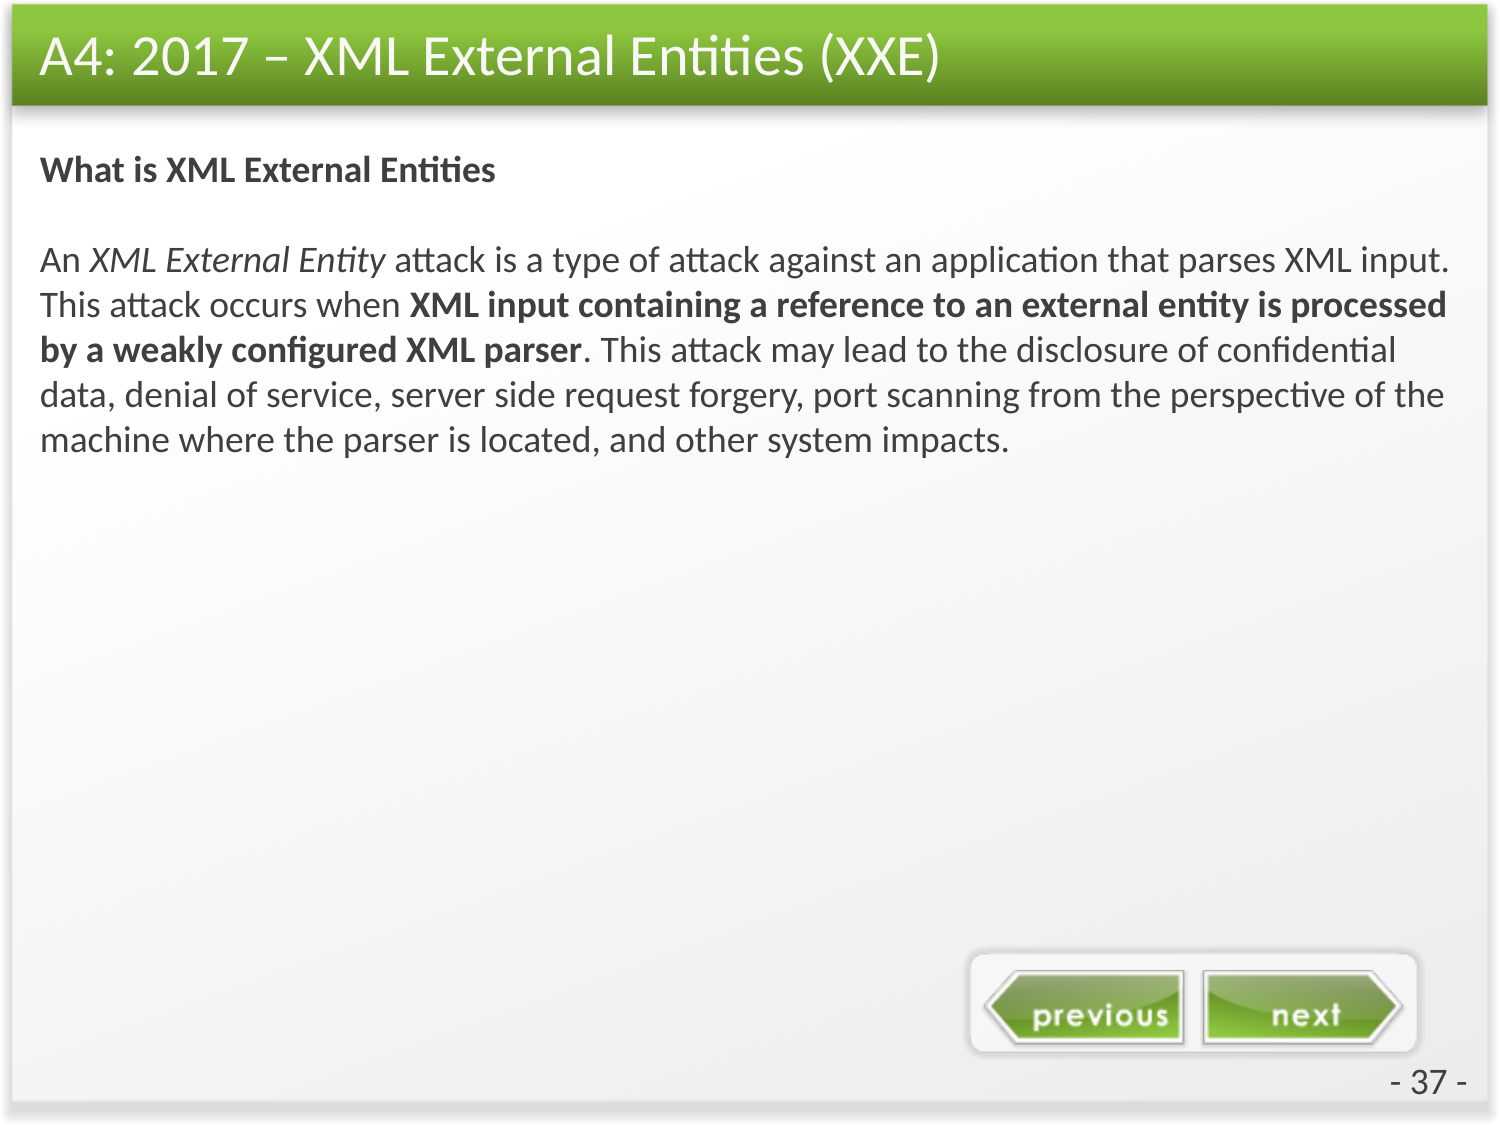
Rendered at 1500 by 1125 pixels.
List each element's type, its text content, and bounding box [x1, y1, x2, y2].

picture [0, 0, 1500, 1125]
title A4: 2017 – XML External Entities (XXE) [24, 10, 1475, 99]
slide_number - 37 - [1374, 1050, 1488, 1088]
text_box What is XML External Entities An XML External Entity attack is a type of attack against an application that parses XML input. This attack occurs when XML input containing a reference to an external entity is processed by a weakly configured XML parser. This attack may lead to the disclosure of confidential data, denial of service, server side request forgery, port scanning from the perspective of the machine where the parser is located, and other system impacts. [24, 137, 1475, 513]
